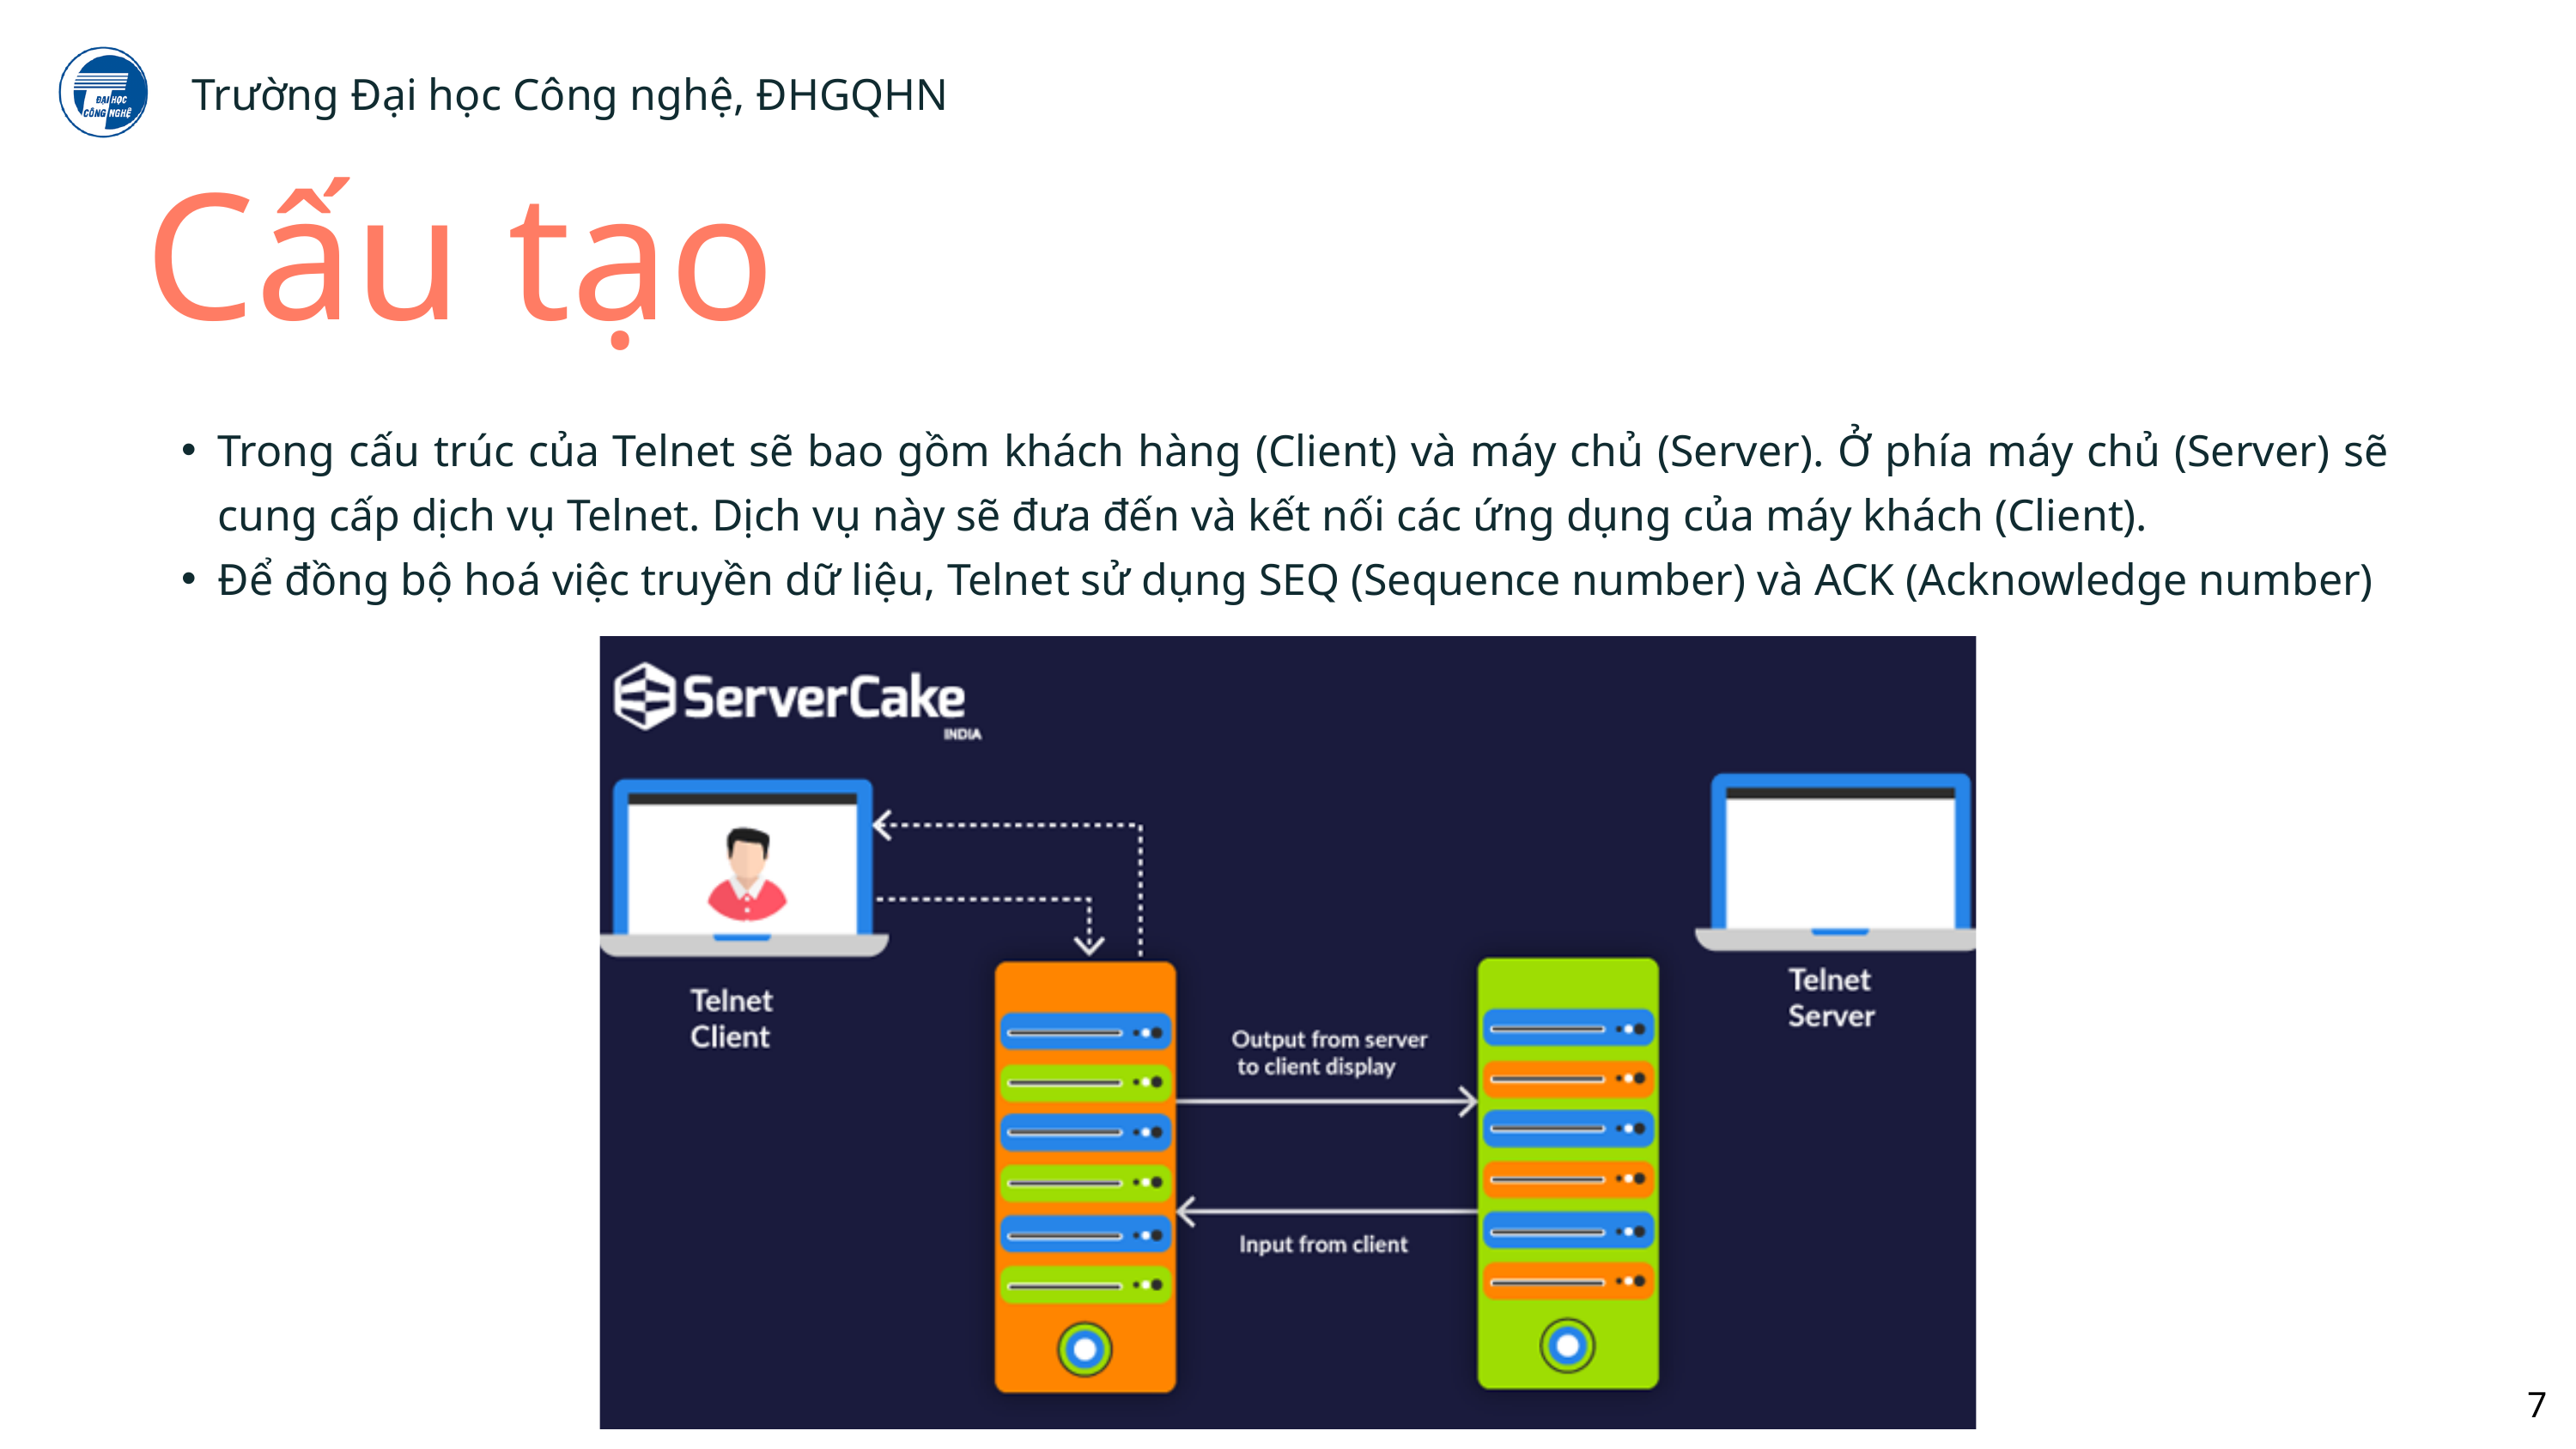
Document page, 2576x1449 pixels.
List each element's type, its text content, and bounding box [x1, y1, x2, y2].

text_box 7 [2504, 1382, 2573, 1425]
text_box Trường Đại học Công nghệ, ĐHGQHN [191, 67, 1215, 119]
text_box [30, 19, 176, 165]
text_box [144, 144, 2391, 728]
text_box [599, 737, 1977, 1429]
